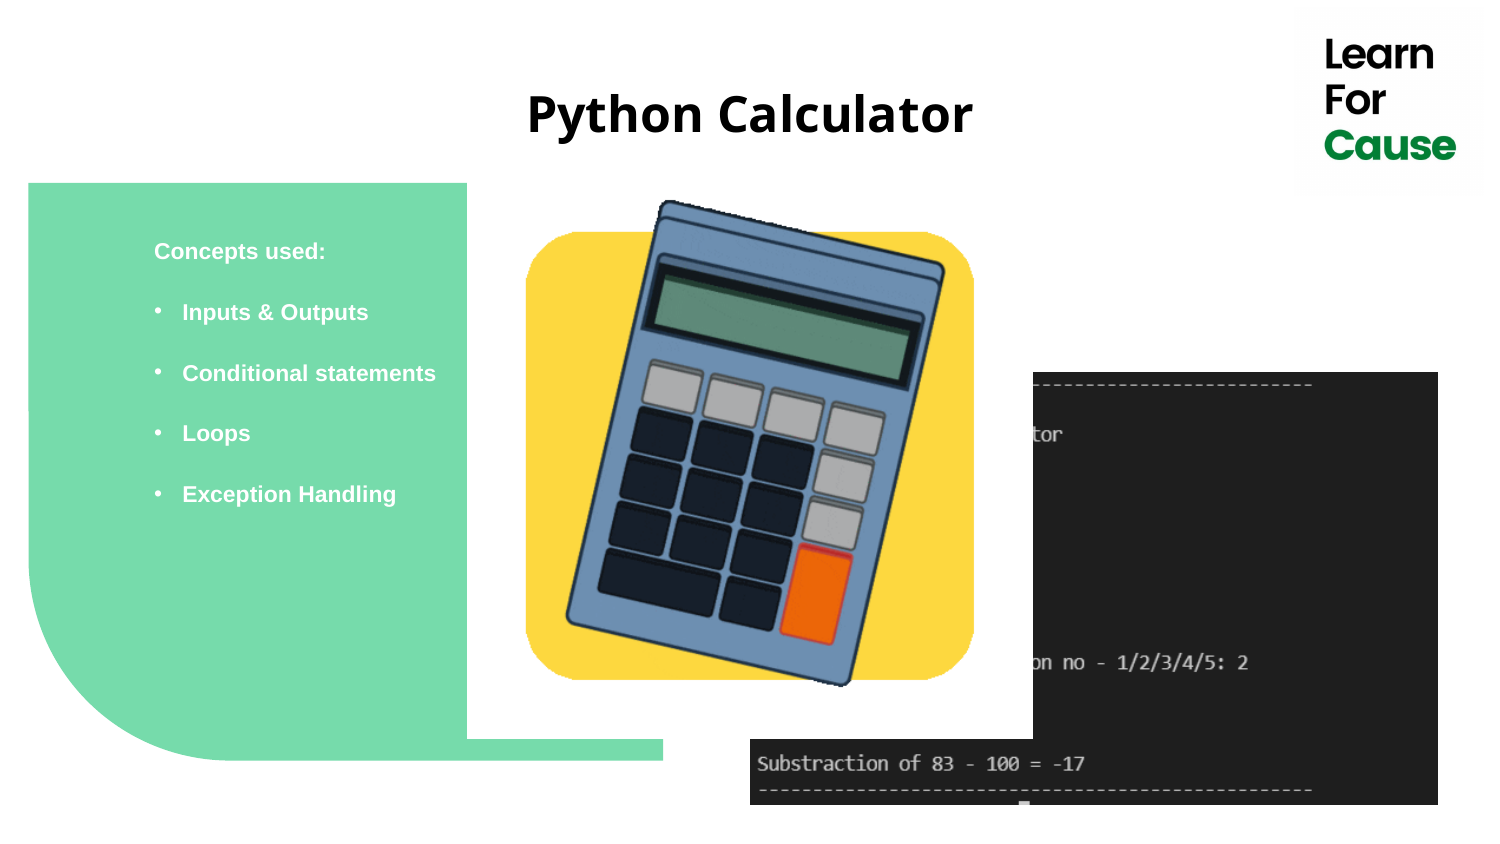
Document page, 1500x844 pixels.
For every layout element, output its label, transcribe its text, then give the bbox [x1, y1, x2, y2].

title Python Calculator [75, 67, 1289, 162]
text_box Concepts used: Inputs & Outputs Conditional statements Loops Exception Handling [139, 221, 461, 691]
picture [1294, 6, 1484, 197]
picture [467, 172, 1439, 805]
text_box [28, 182, 664, 761]
